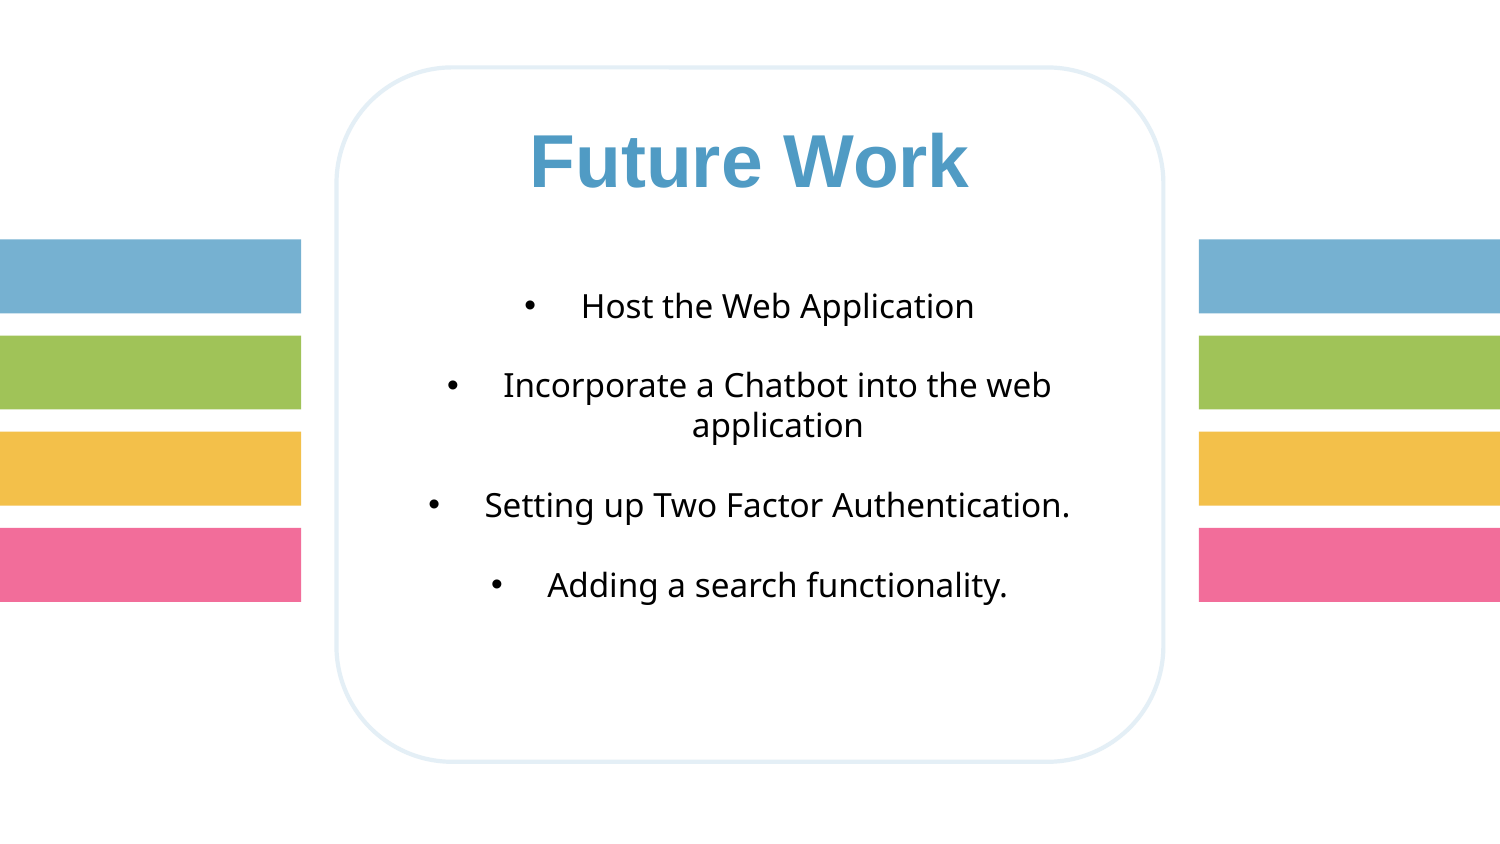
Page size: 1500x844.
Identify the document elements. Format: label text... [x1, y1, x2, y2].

text_box [334, 65, 1166, 764]
text_box Future Work [503, 105, 997, 233]
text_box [0, 239, 302, 603]
text_box Host the Web Application Incorporate a Chatbot into the web application Setting up Two Factor Authentication. Adding a search functionality. [364, 277, 1136, 612]
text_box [1198, 239, 1500, 603]
